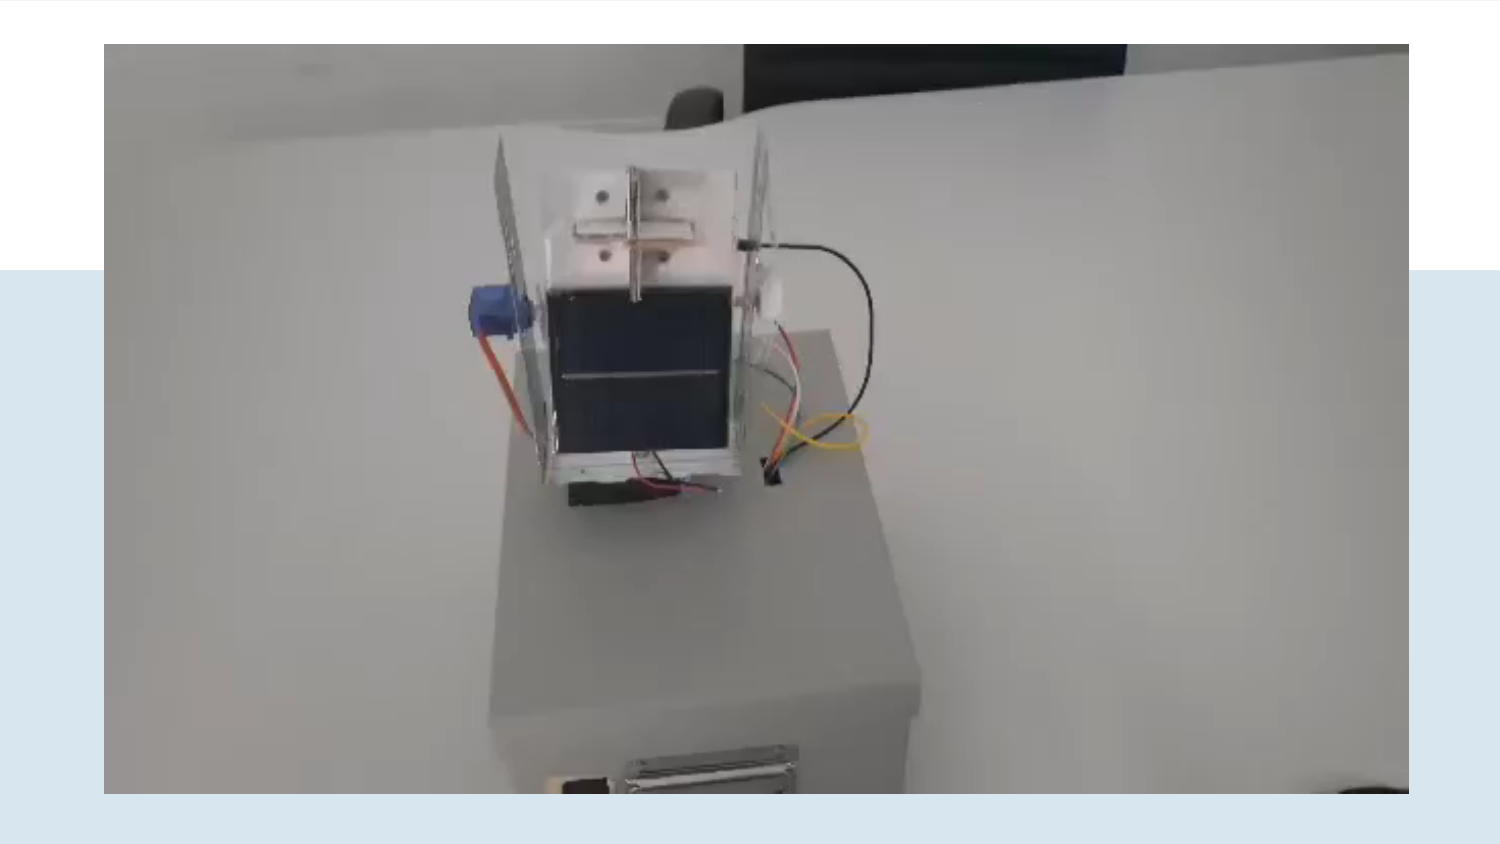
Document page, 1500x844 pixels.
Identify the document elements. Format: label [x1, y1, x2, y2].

text_box [103, 43, 1410, 795]
